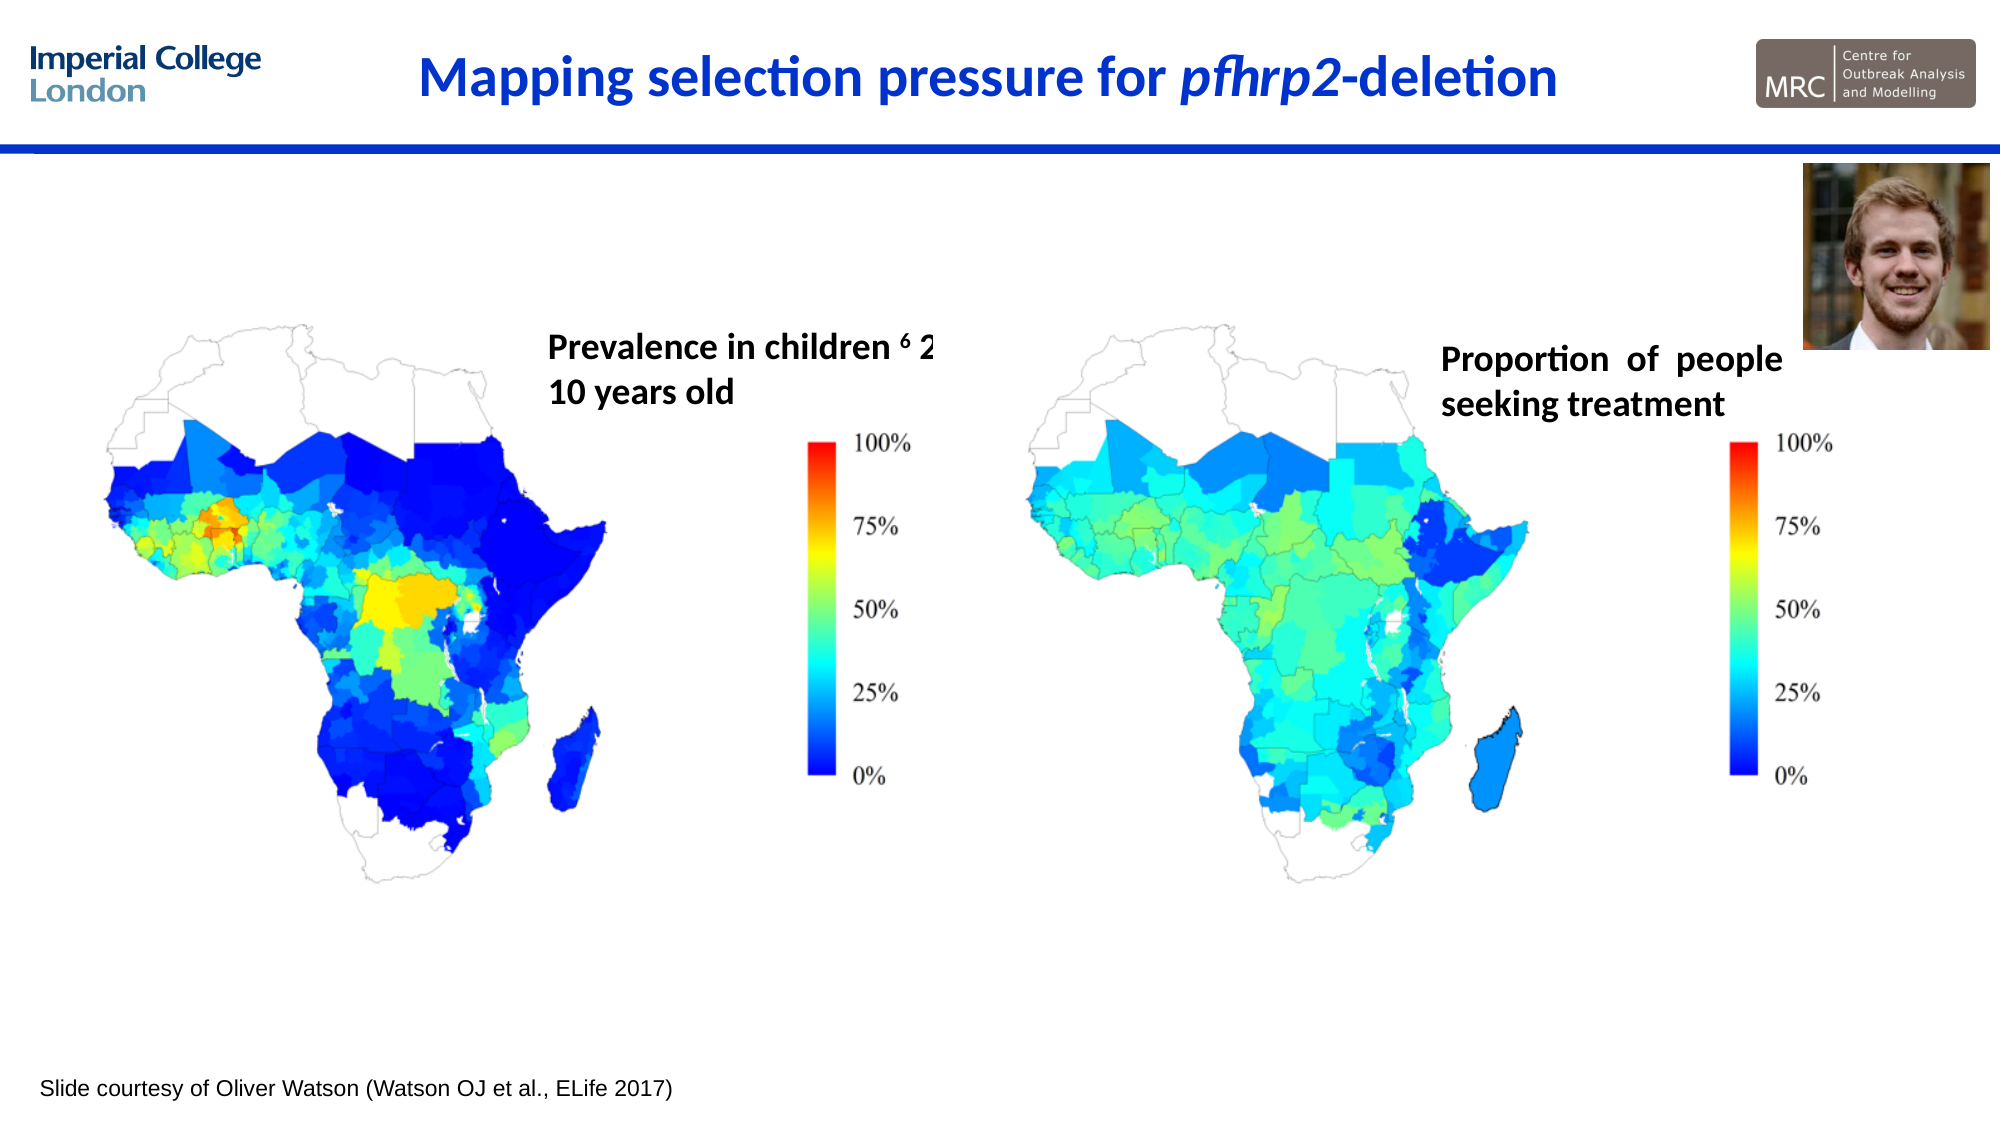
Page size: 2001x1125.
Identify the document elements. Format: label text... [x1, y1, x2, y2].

text_box Mapping selection pressure for pfhrp2-deletion [173, 30, 1804, 116]
picture [31, 45, 173, 102]
text_box Slide courtesy of Oliver Watson (Watson OJ et al., ELife 2017) [24, 1065, 988, 1108]
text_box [66, 291, 1910, 894]
picture [1804, 39, 1976, 108]
picture [1802, 163, 1990, 350]
